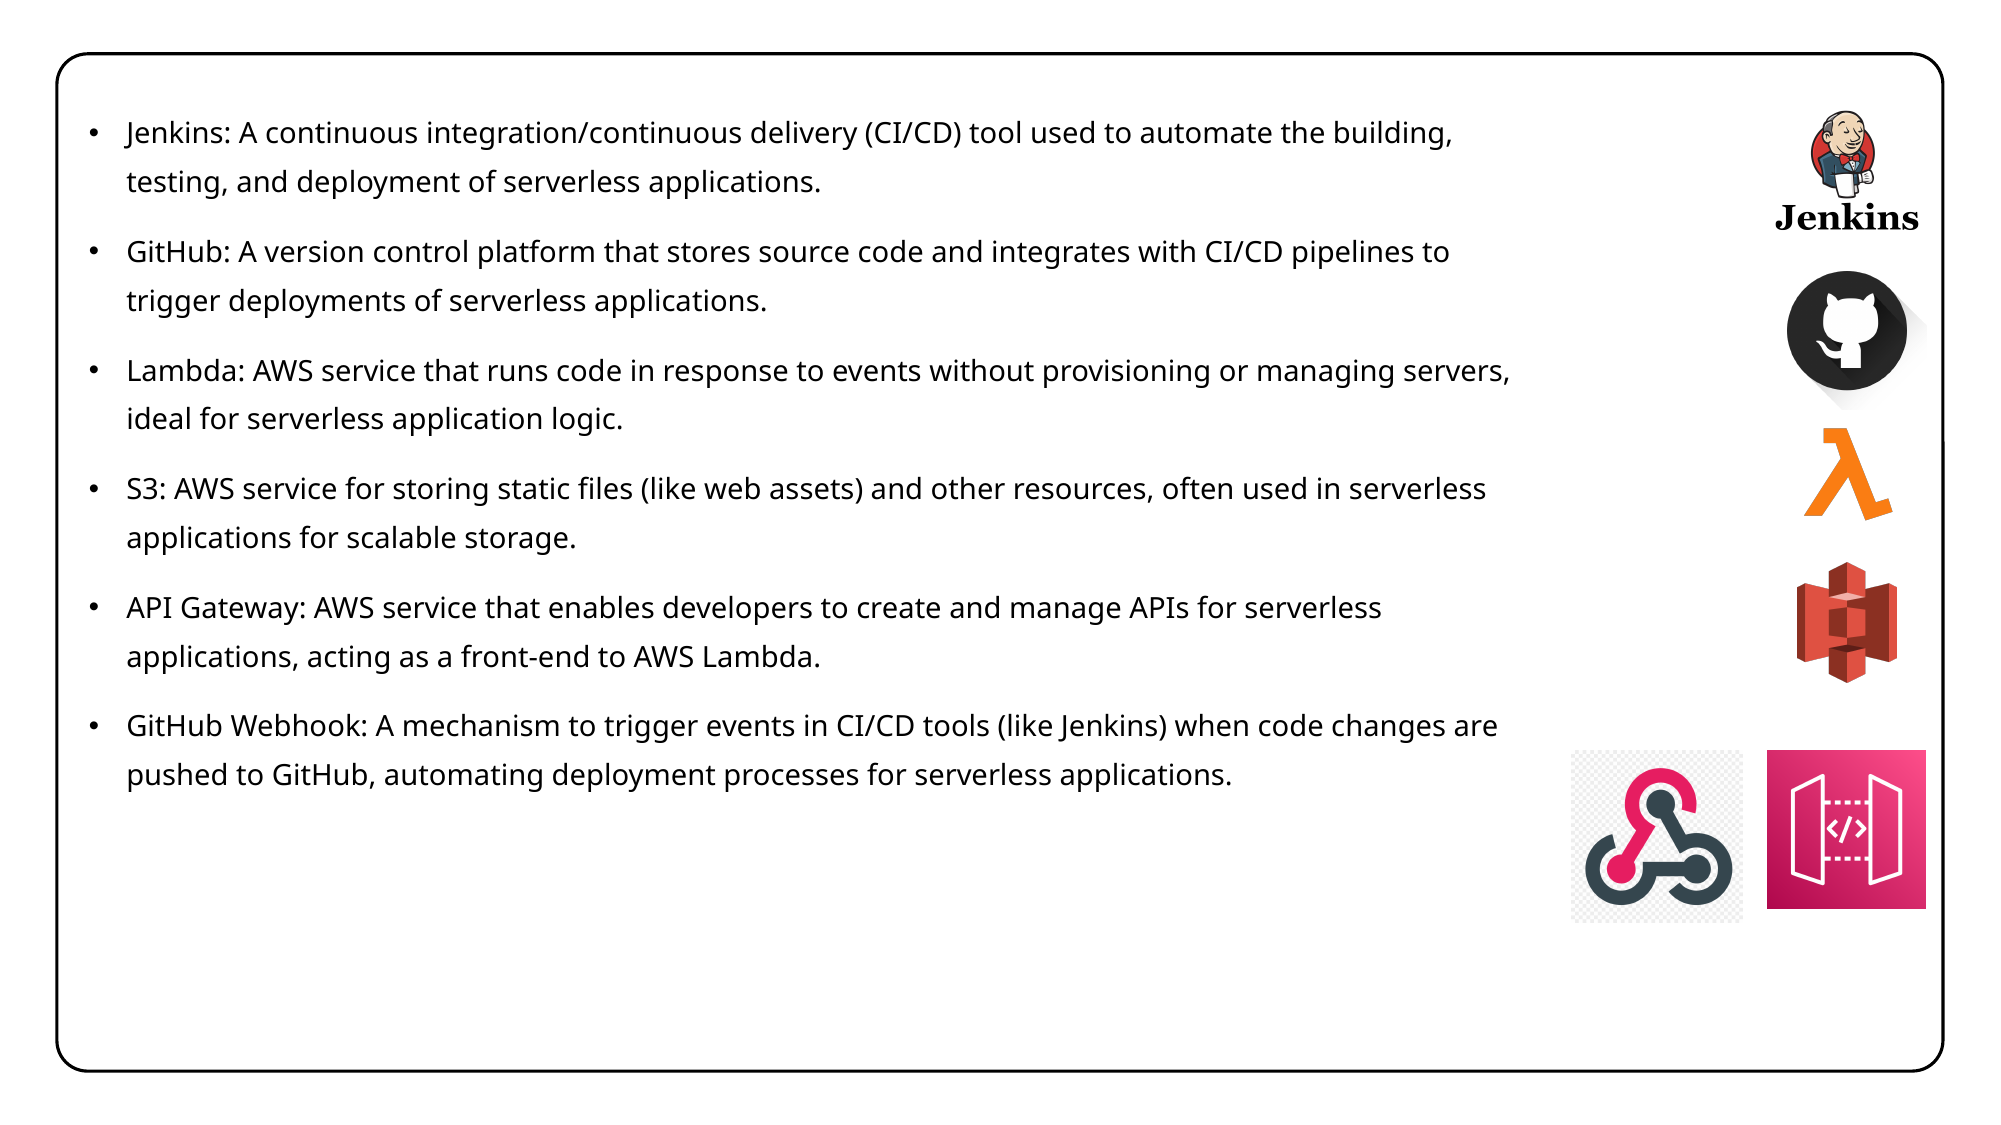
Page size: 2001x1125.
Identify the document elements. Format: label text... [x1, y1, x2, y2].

picture [1797, 421, 1897, 526]
picture [1797, 562, 1897, 683]
picture [1571, 750, 1743, 923]
picture [1767, 93, 1927, 410]
picture [1767, 750, 1926, 910]
list Jenkins: A continuous integration/continuous delivery (CI/CD) tool used to automate the building, testing, and deployment of serverless applications. GitHub: A version control platform that stores source code and integrates with CI/CD pipelines to trigger deployments of serverless applications. Lambda: AWS service that runs code in response to events without provisioning or managing servers, ideal for serverless application logic. S3: AWS service for storing static files (like web assets) and other resources, often used in serverless applications for scalable storage. API Gateway: AWS service that enables developers to create and manage APIs for serverless applications, acting as a front-end to AWS Lambda. GitHub Webhook: A mechanism to trigger events in CI/CD tools (like Jenkins) when code changes are pushed to GitHub, automating deployment processes for serverless applications. [73, 93, 1547, 1042]
